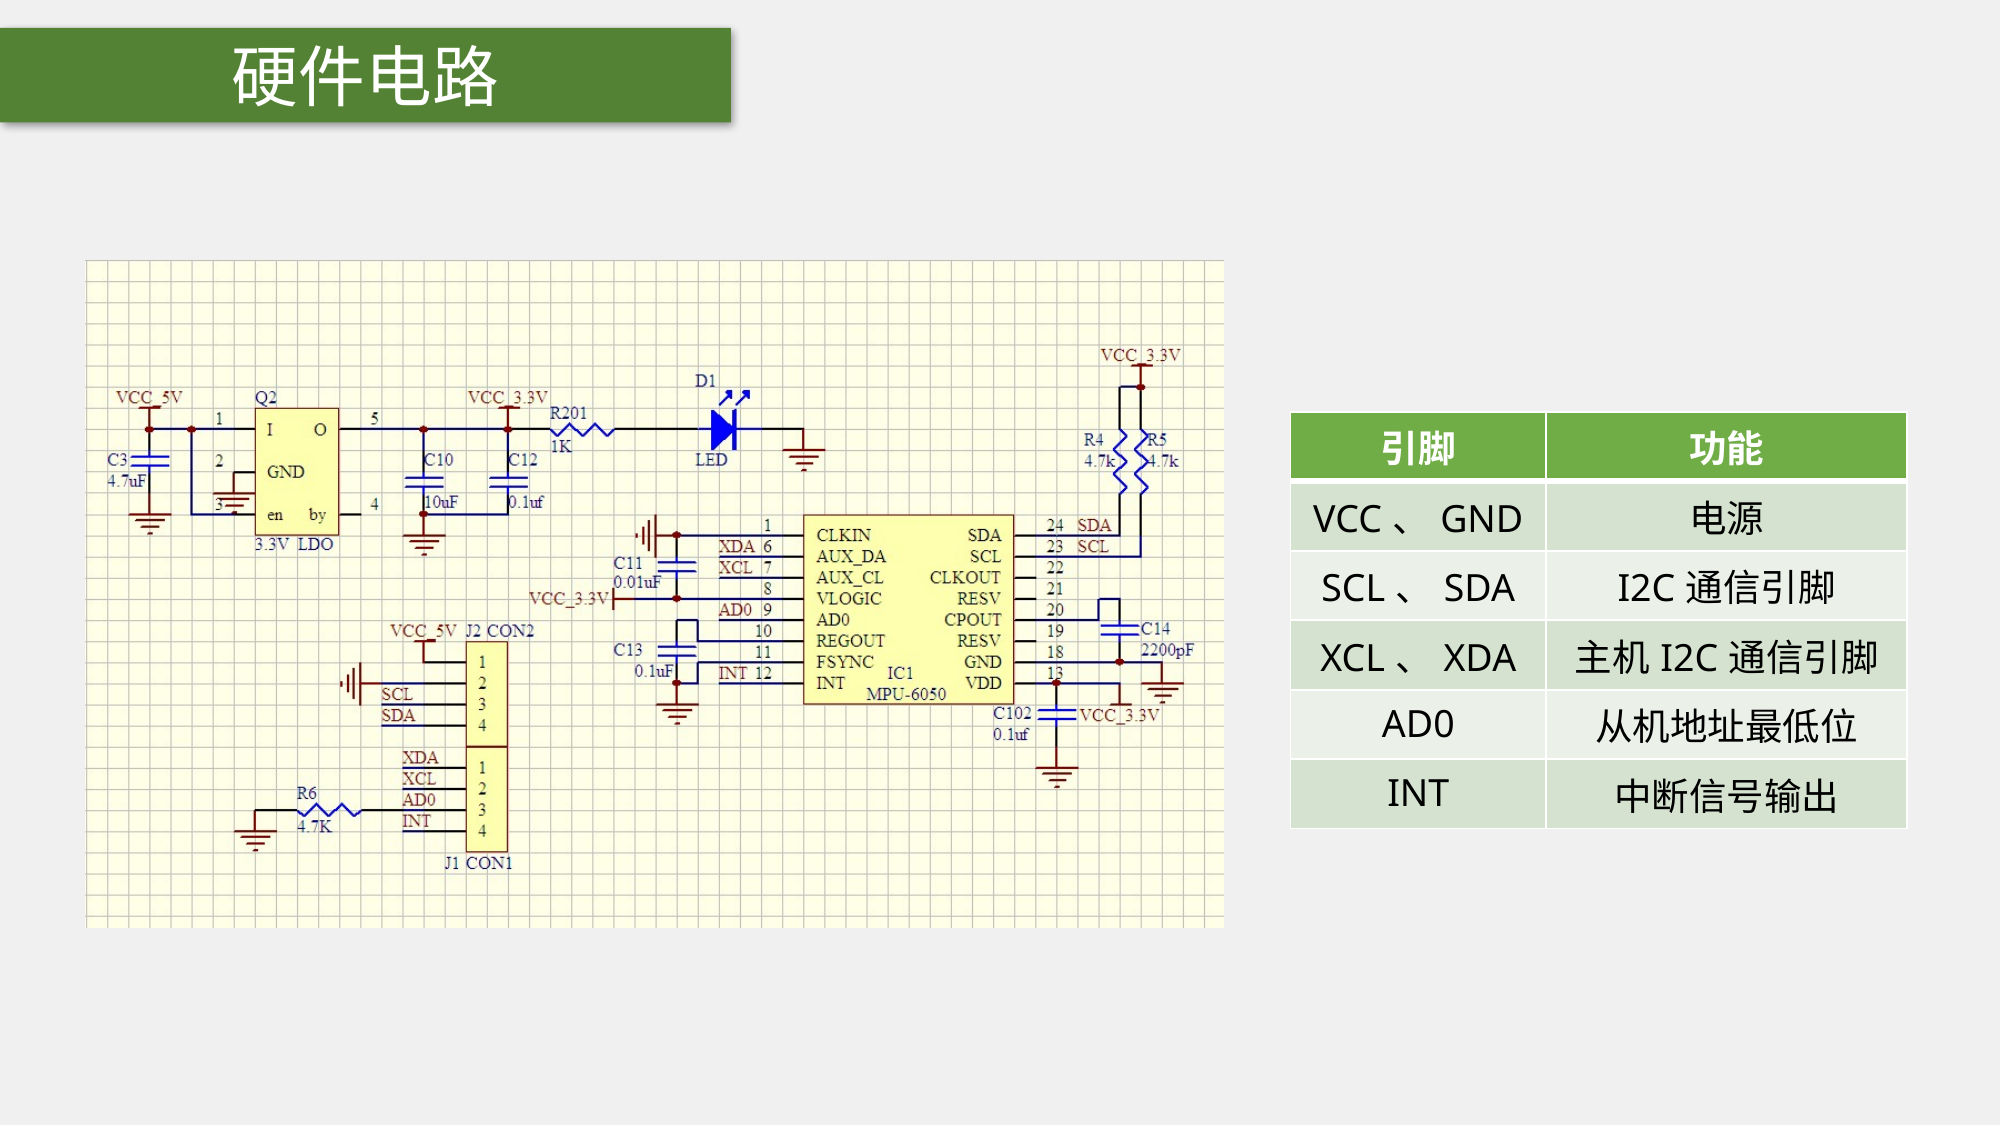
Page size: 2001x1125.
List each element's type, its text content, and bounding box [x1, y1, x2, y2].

table_cell 电源 [1547, 484, 1906, 550]
table_cell SCL、SDA [1291, 552, 1545, 619]
text_box 硬件电路 [0, 27, 732, 123]
table_cell VCC、GND [1291, 484, 1545, 550]
table_cell 从机地址最低位 [1547, 691, 1906, 758]
table_cell XCL、XDA [1291, 621, 1545, 689]
table_cell AD0 [1291, 691, 1545, 758]
table_header 引脚 [1291, 413, 1545, 478]
table_header 功能 [1547, 413, 1906, 478]
table_cell I2C通信引脚 [1547, 552, 1906, 619]
picture [85, 260, 1224, 928]
table_cell 中断信号输出 [1547, 760, 1906, 828]
table_cell INT [1291, 760, 1545, 828]
table_cell 主机I2C通信引脚 [1547, 621, 1906, 689]
